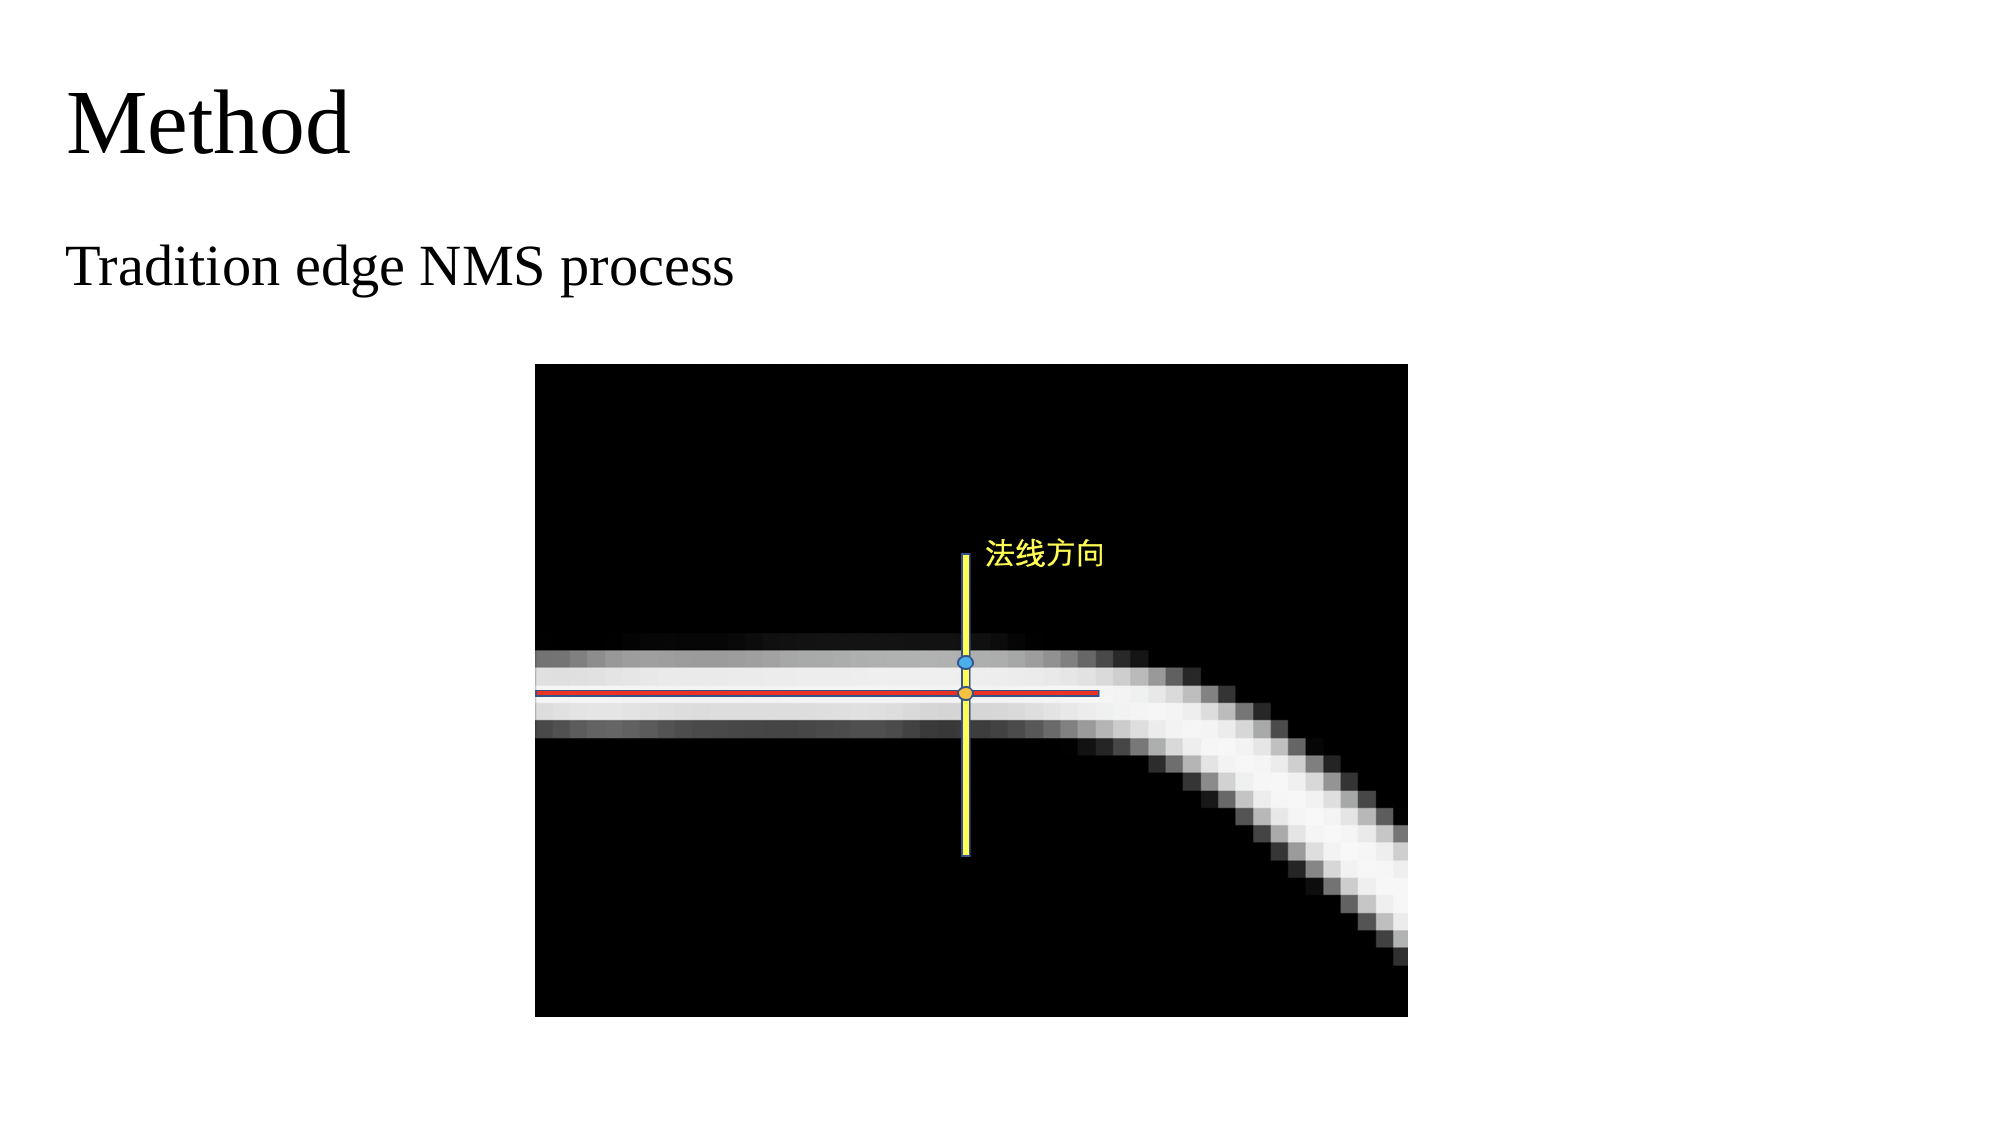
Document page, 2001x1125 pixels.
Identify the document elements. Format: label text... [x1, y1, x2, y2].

text_box Method [50, 14, 1776, 184]
picture [534, 363, 1408, 1018]
text_box Tradition edge NMS process [50, 184, 2000, 305]
